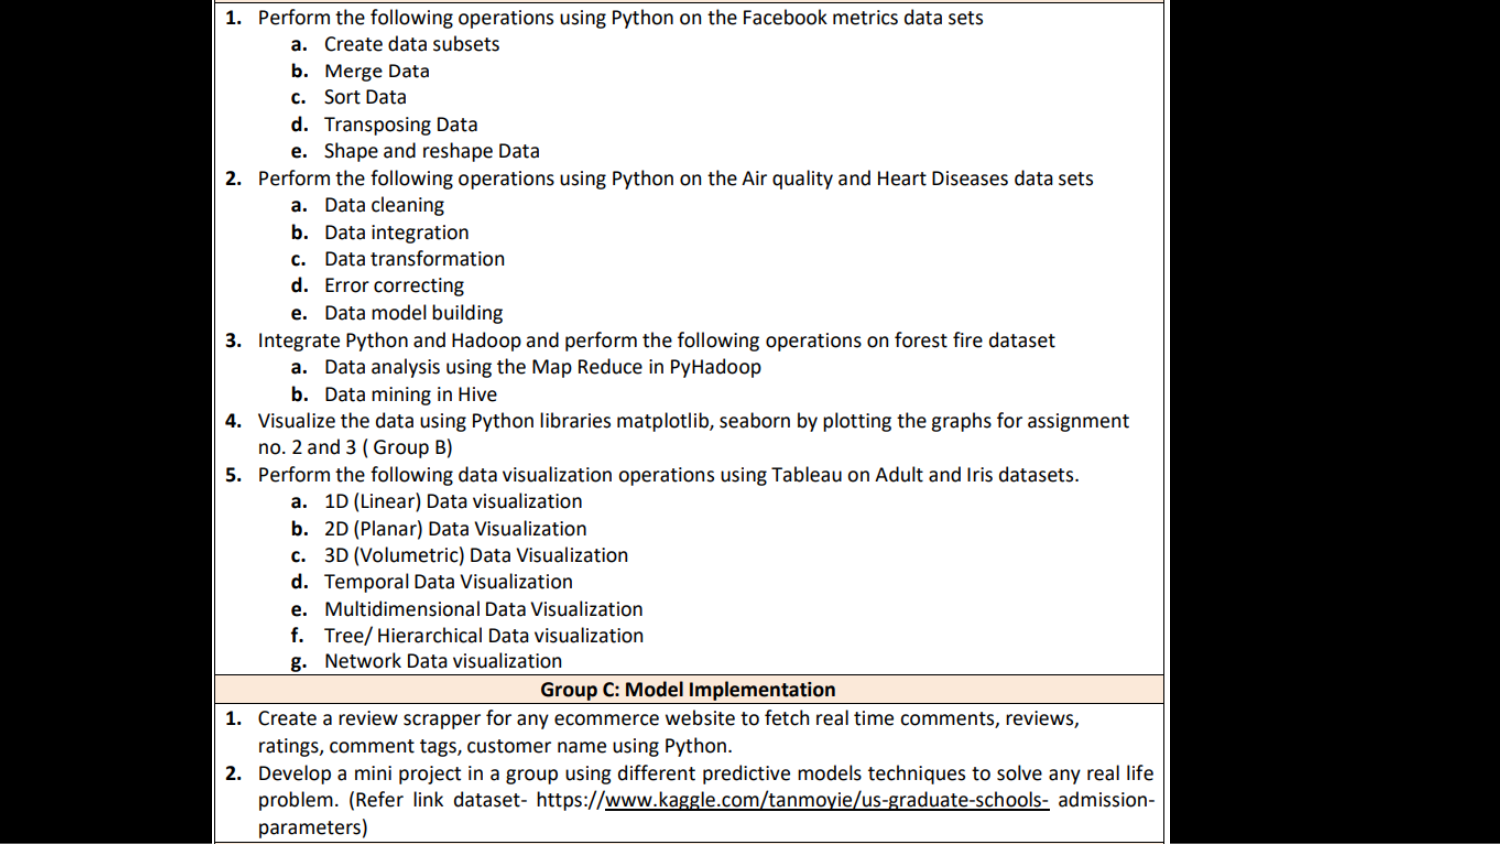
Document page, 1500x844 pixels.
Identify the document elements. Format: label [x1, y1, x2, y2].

picture [212, 0, 1170, 844]
